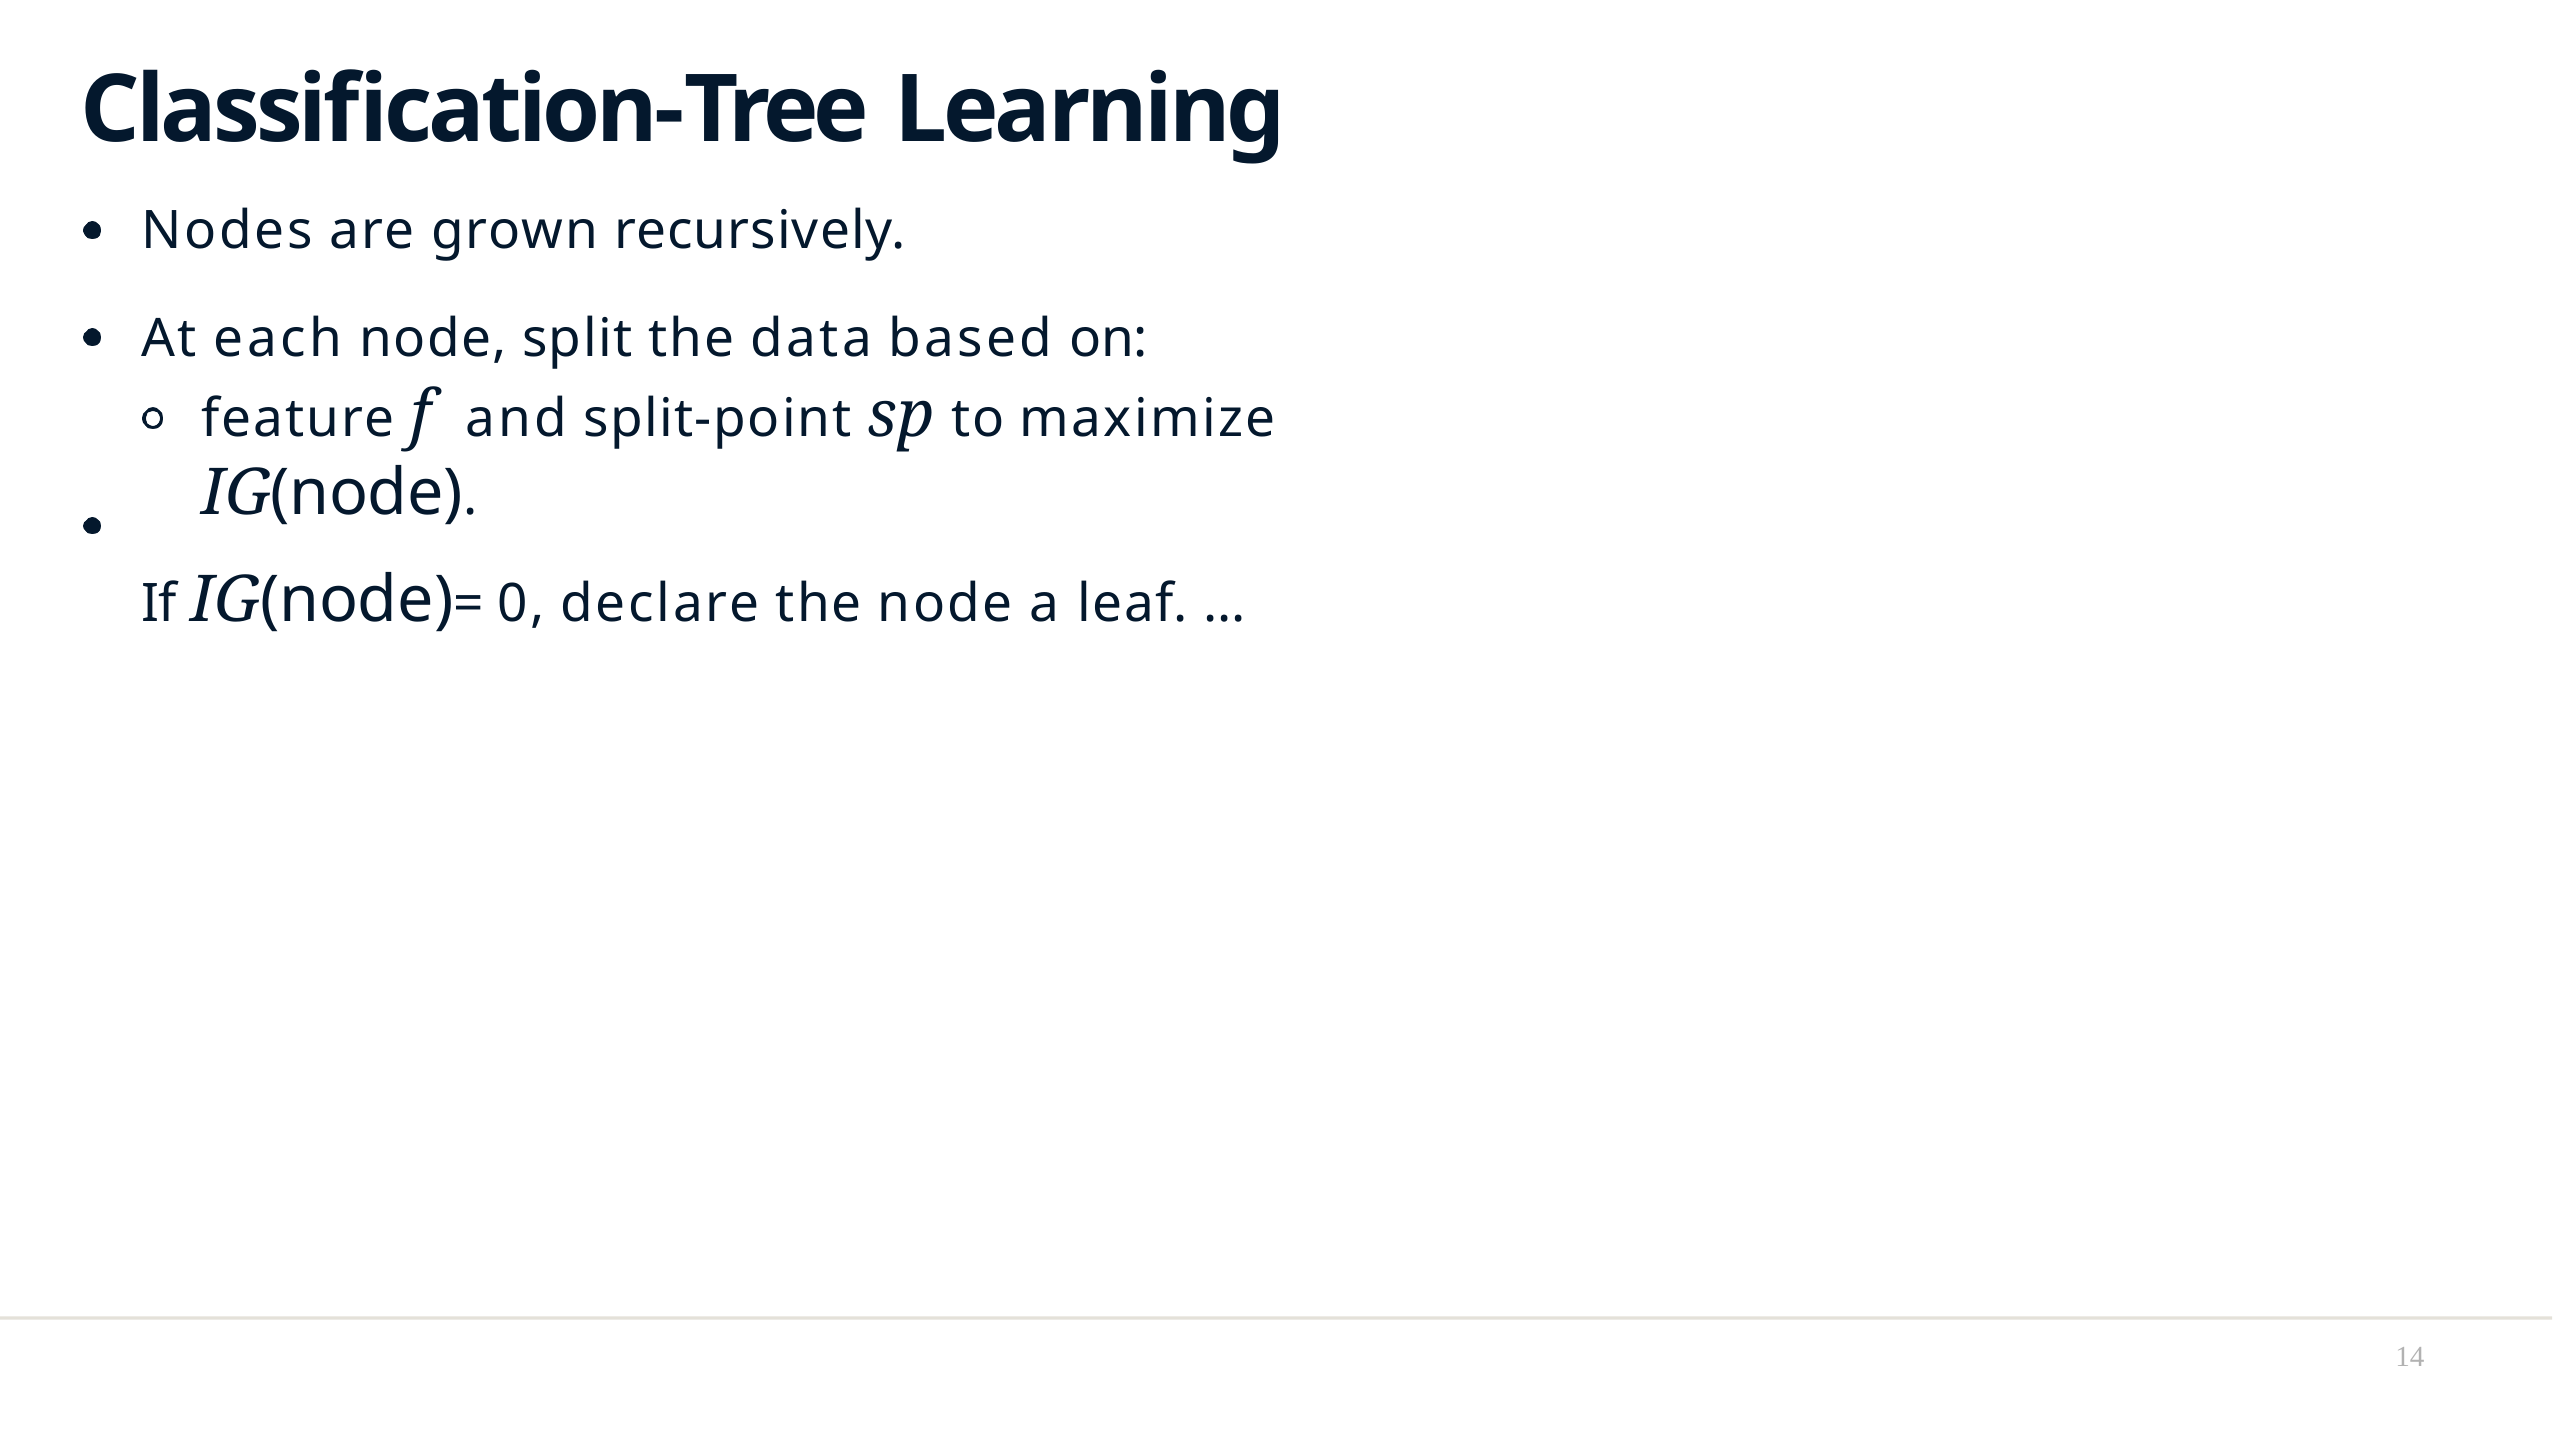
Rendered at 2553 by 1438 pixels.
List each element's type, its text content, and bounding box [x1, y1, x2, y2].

picture [83, 328, 101, 346]
picture [142, 407, 164, 429]
slide_number 14 [1837, 1336, 2425, 1409]
text_box Nodes are grown recursively. At each node, split the data based on: feature f and split-point sp to maximize IG(node). If IG(node)= 0, declare the node a leaf. ... [138, 192, 1519, 635]
title Classification-Tree Learning [78, 44, 1836, 288]
picture [83, 221, 101, 239]
picture [83, 516, 101, 535]
